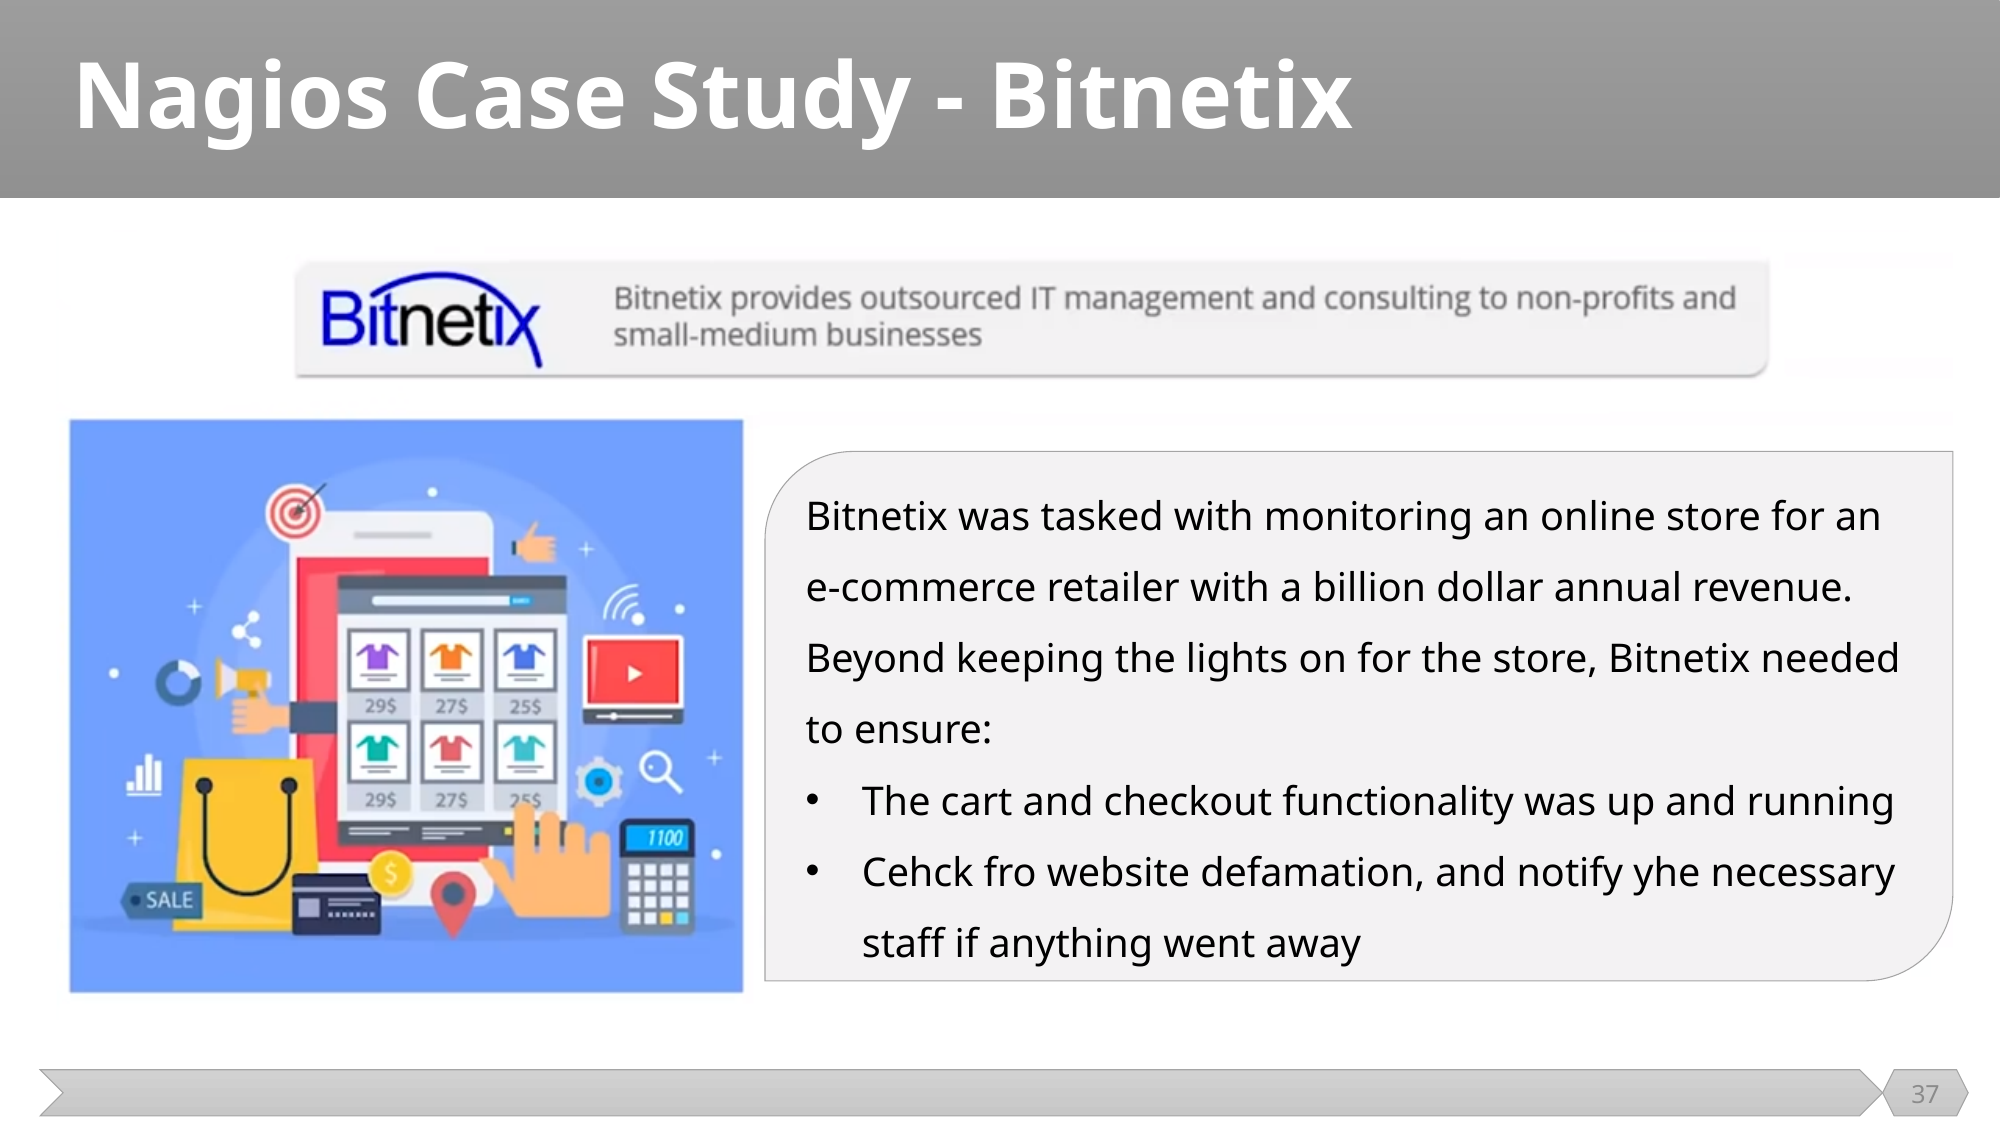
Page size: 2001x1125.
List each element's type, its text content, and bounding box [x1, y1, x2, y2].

picture [56, 230, 1953, 1020]
slide_number 37 [1882, 1065, 1969, 1125]
title Nagios Case Study - Bitnetix [56, 0, 1969, 199]
